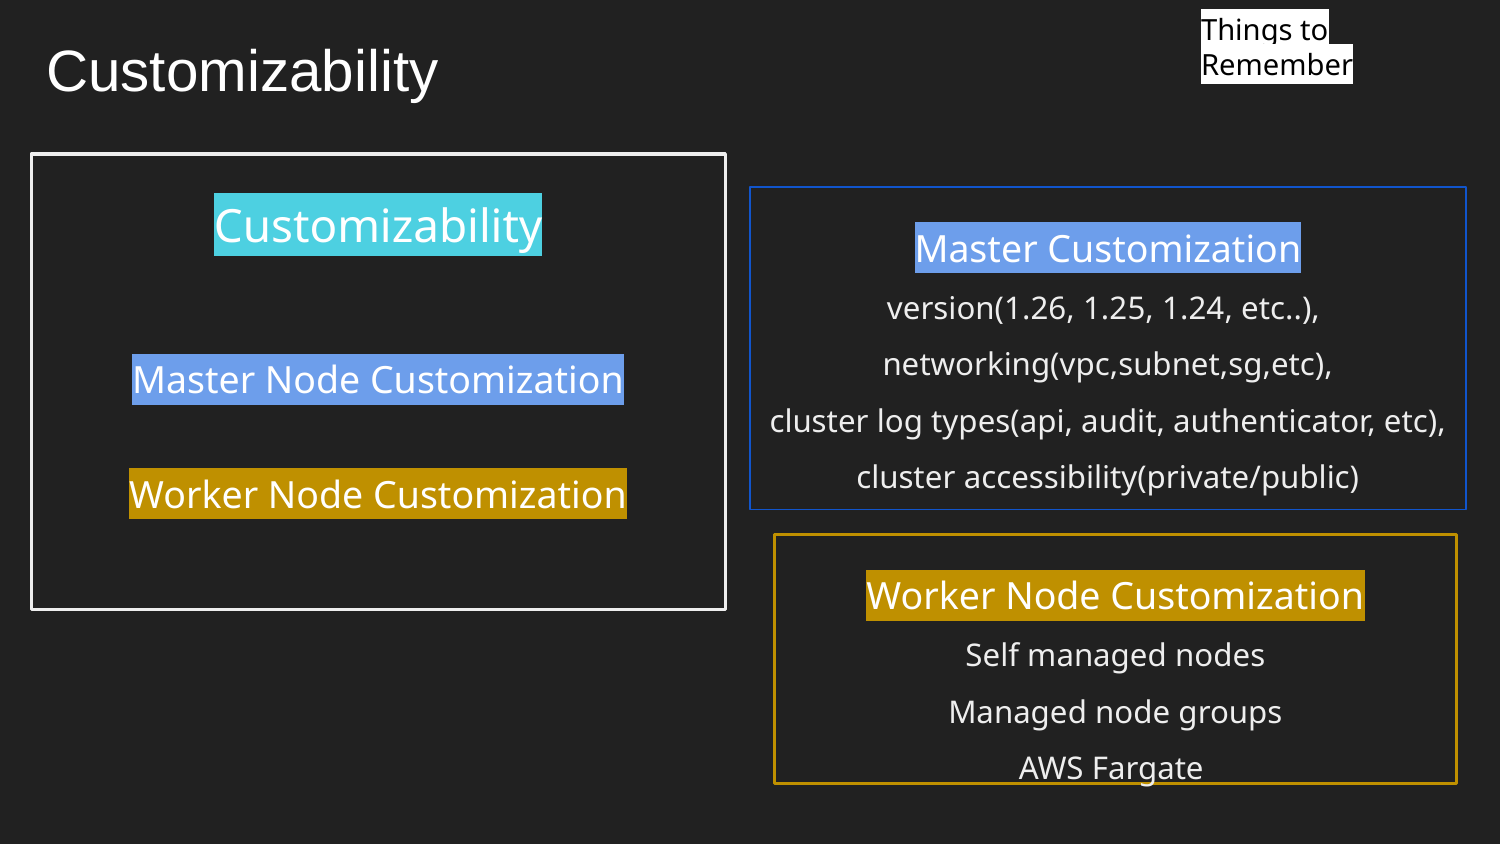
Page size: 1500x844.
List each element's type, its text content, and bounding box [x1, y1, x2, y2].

text_box Worker Node Customization Self managed nodes Managed node groups AWS Fargate [774, 534, 1457, 784]
text_box Master Node Customization Worker Node Customization [93, 334, 663, 583]
text_box Master Customization version(1.26, 1.25, 1.24, etc..), networking(vpc,subnet,sg,etc), cluster log types(api, audit, authenticator, etc), cluster accessibility(private/public) [750, 187, 1467, 510]
title Customizability [31, 17, 542, 147]
text_box Customizability [31, 153, 726, 610]
text_box Things to Remember [1186, 0, 1499, 97]
